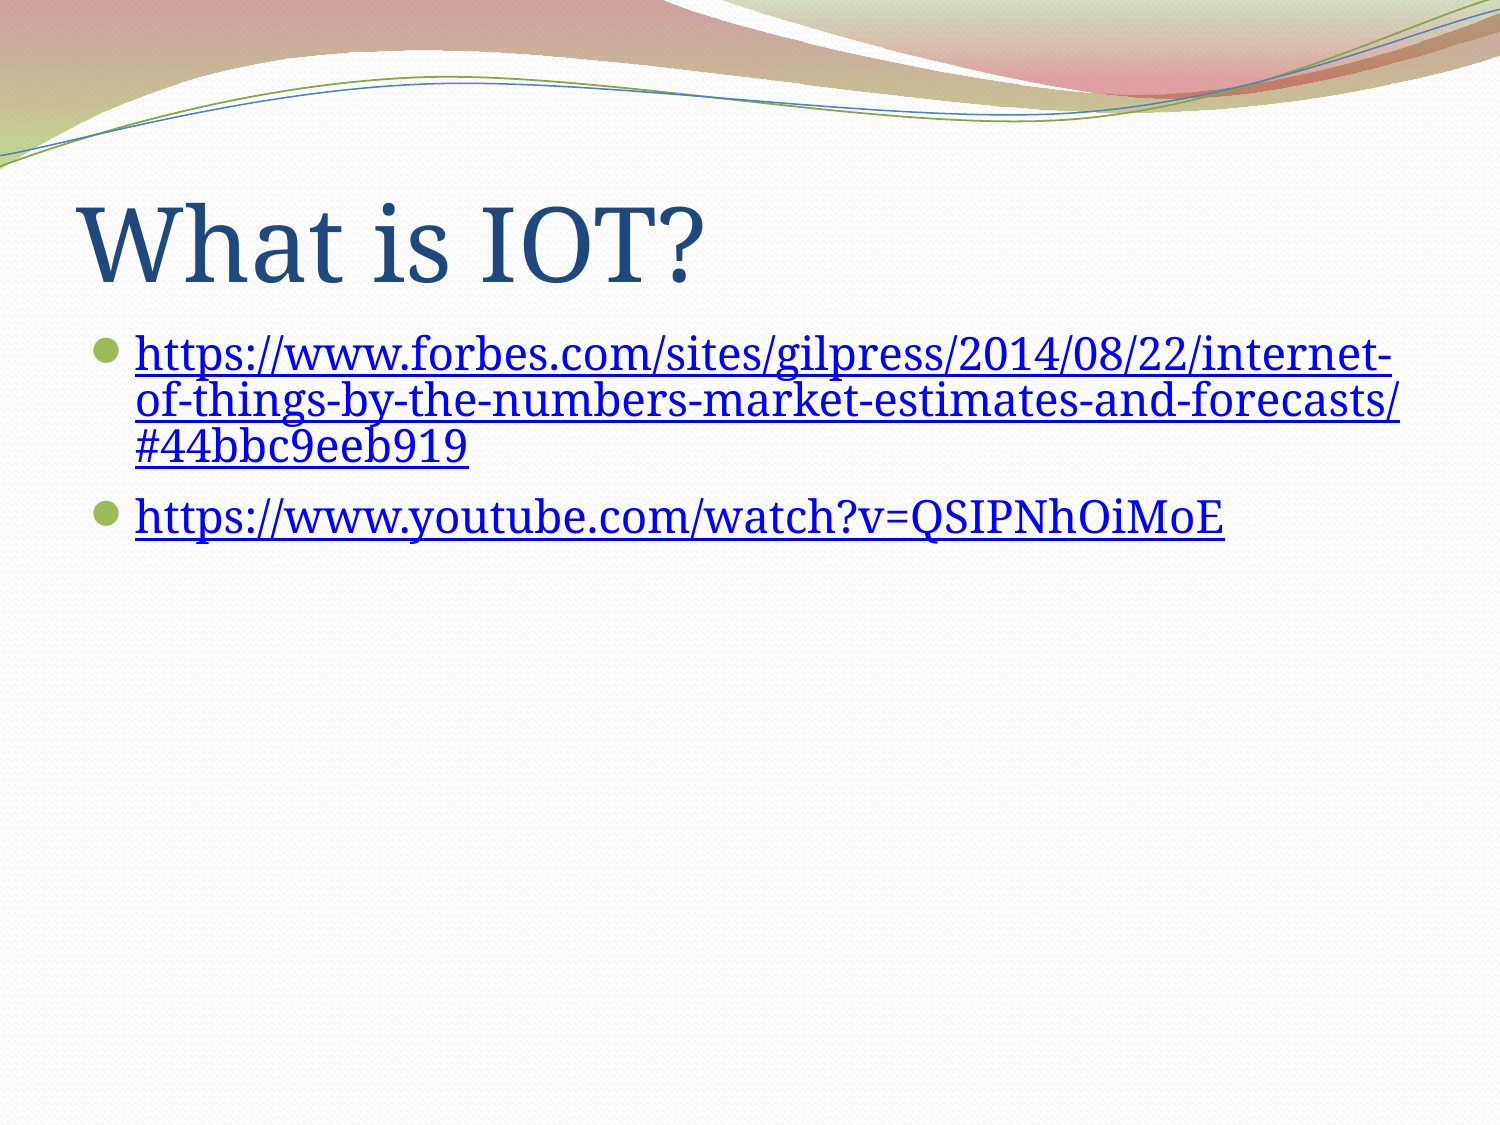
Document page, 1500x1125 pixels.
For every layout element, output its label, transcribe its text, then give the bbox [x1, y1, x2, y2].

title What is IOT? [75, 115, 1425, 303]
list https://www.forbes.com/sites/gilpress/2014/08/22/internet-of-things-by-the-numbers-market-estimates-and-forecasts/#44bbc9eeb919 https://www.youtube.com/watch?v=QSIPNhOiMoE [75, 317, 1425, 1038]
